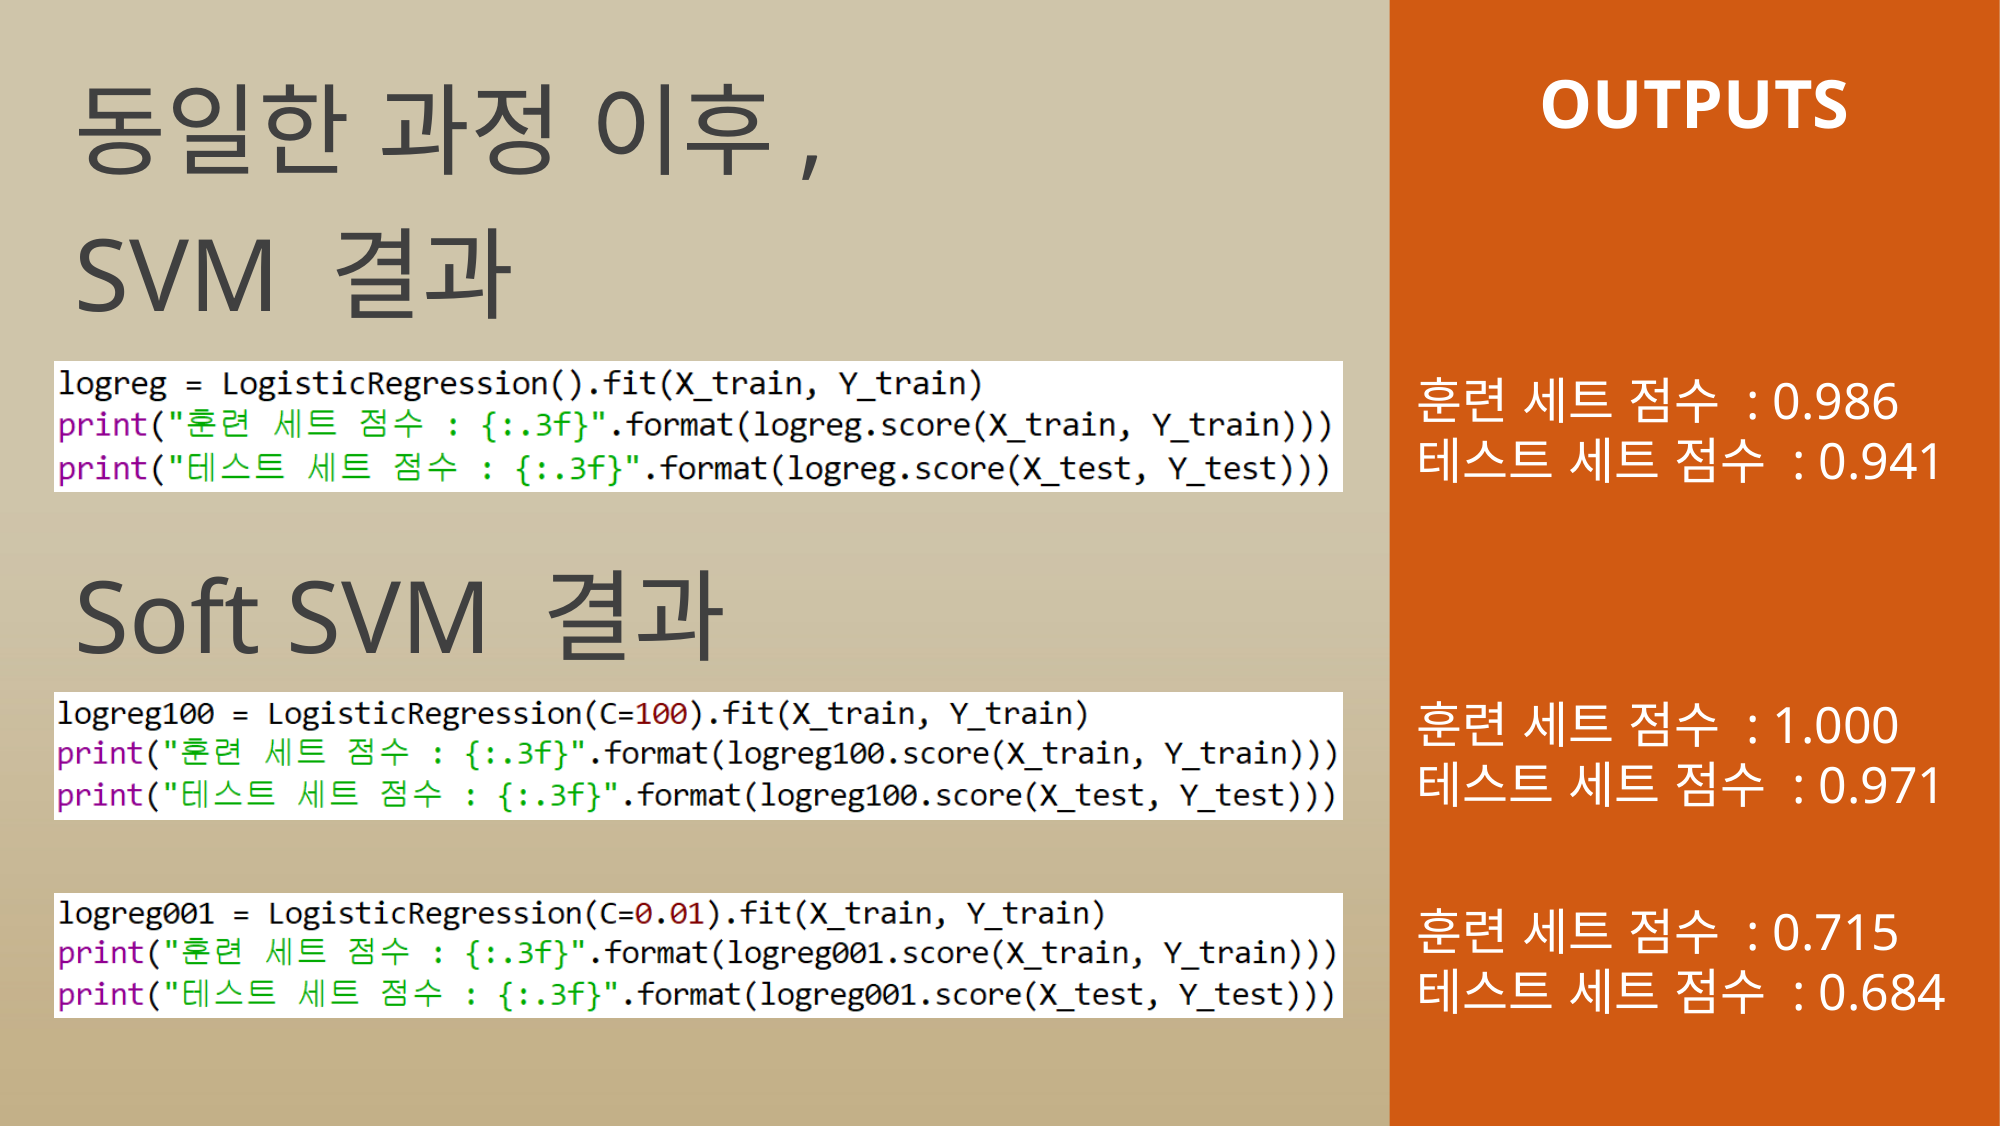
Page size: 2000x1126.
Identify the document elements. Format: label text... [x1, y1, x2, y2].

text_box 훈련 세트 점수 : 0.986 테스트 세트 점수 : 0.941 [1401, 361, 1986, 497]
text_box 훈련 세트 점수 : 1.000 테스트 세트 점수 : 0.971 [1401, 686, 1986, 821]
list SVM 결과 [54, 208, 1343, 335]
picture [0, 0, 1388, 1126]
list 동일한 과정 이후, [54, 64, 1166, 190]
text_box OUTPUTS [1434, 54, 1955, 150]
text_box 훈련 세트 점수 : 0.715 테스트 세트 점수 : 0.684 [1401, 893, 1986, 1029]
list Soft SVM 결과 [54, 550, 1343, 677]
text_box [1388, 0, 2000, 1126]
